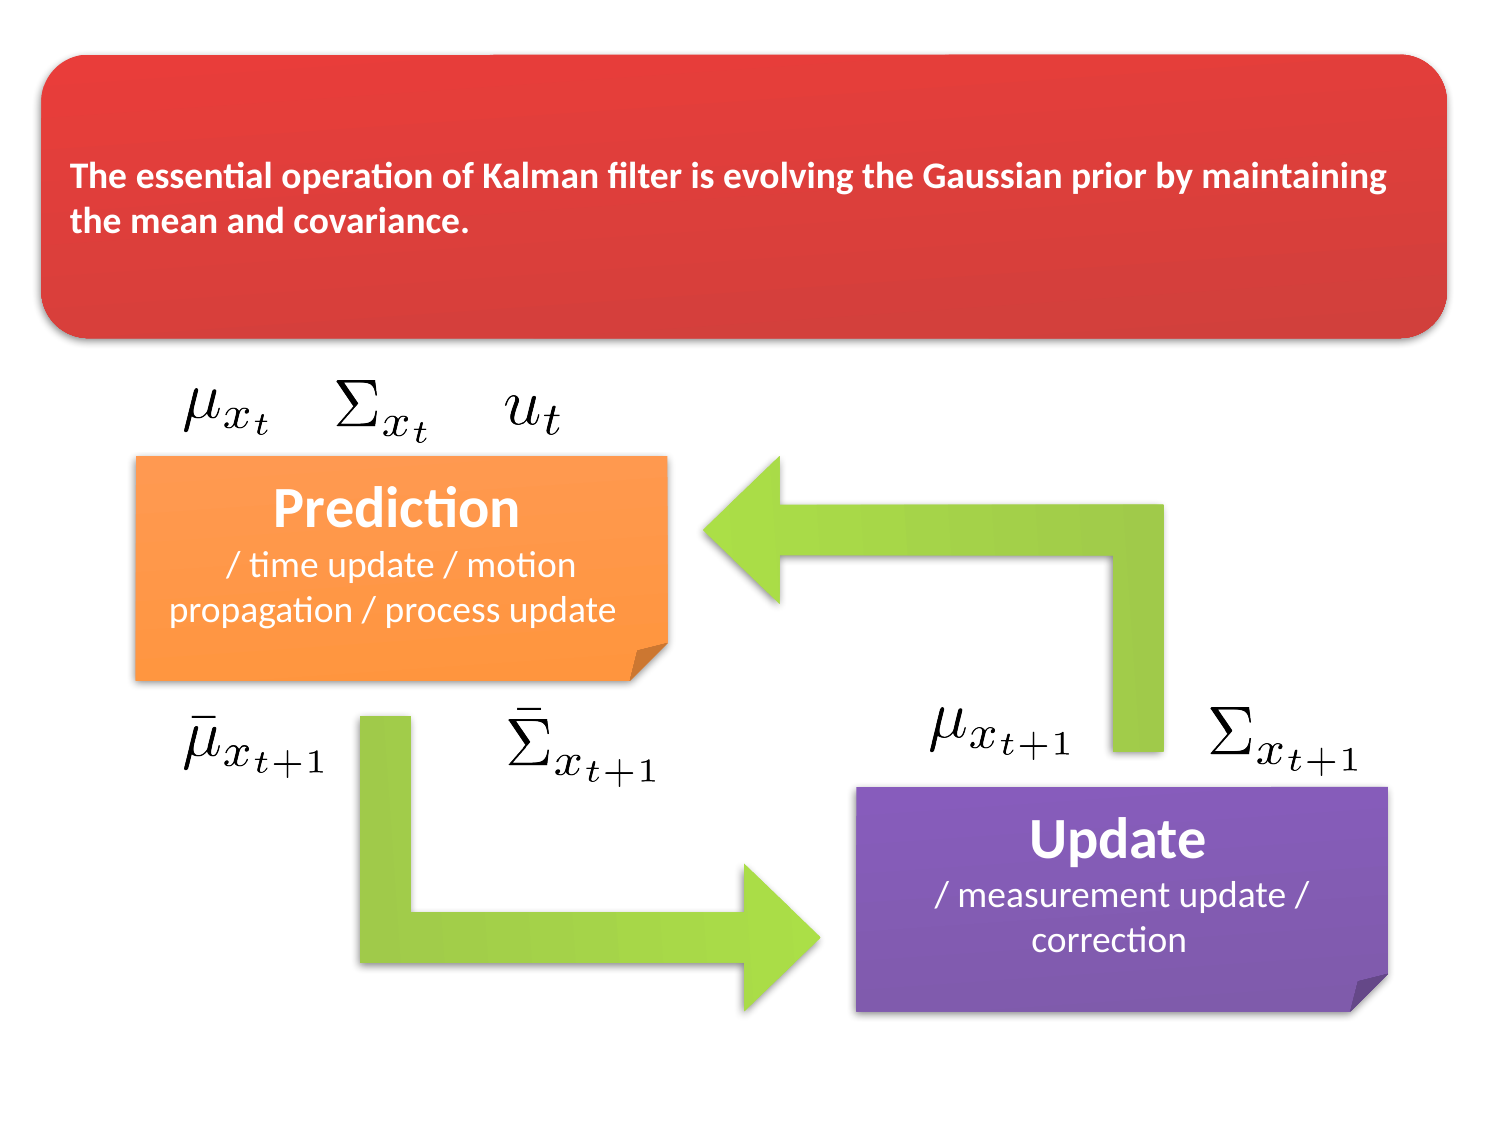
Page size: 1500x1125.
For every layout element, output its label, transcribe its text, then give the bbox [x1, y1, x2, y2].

picture [928, 707, 1070, 760]
text_box [702, 456, 1164, 752]
text_box Prediction / time update / motion propagation / process update [135, 456, 668, 681]
picture [1210, 707, 1357, 776]
picture [182, 388, 268, 436]
text_box [360, 716, 821, 1012]
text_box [40, 54, 1448, 339]
picture [508, 707, 655, 788]
text_box Update / measurement update / correction [856, 786, 1388, 1012]
picture [504, 394, 560, 436]
picture [182, 715, 323, 779]
picture [335, 380, 428, 444]
